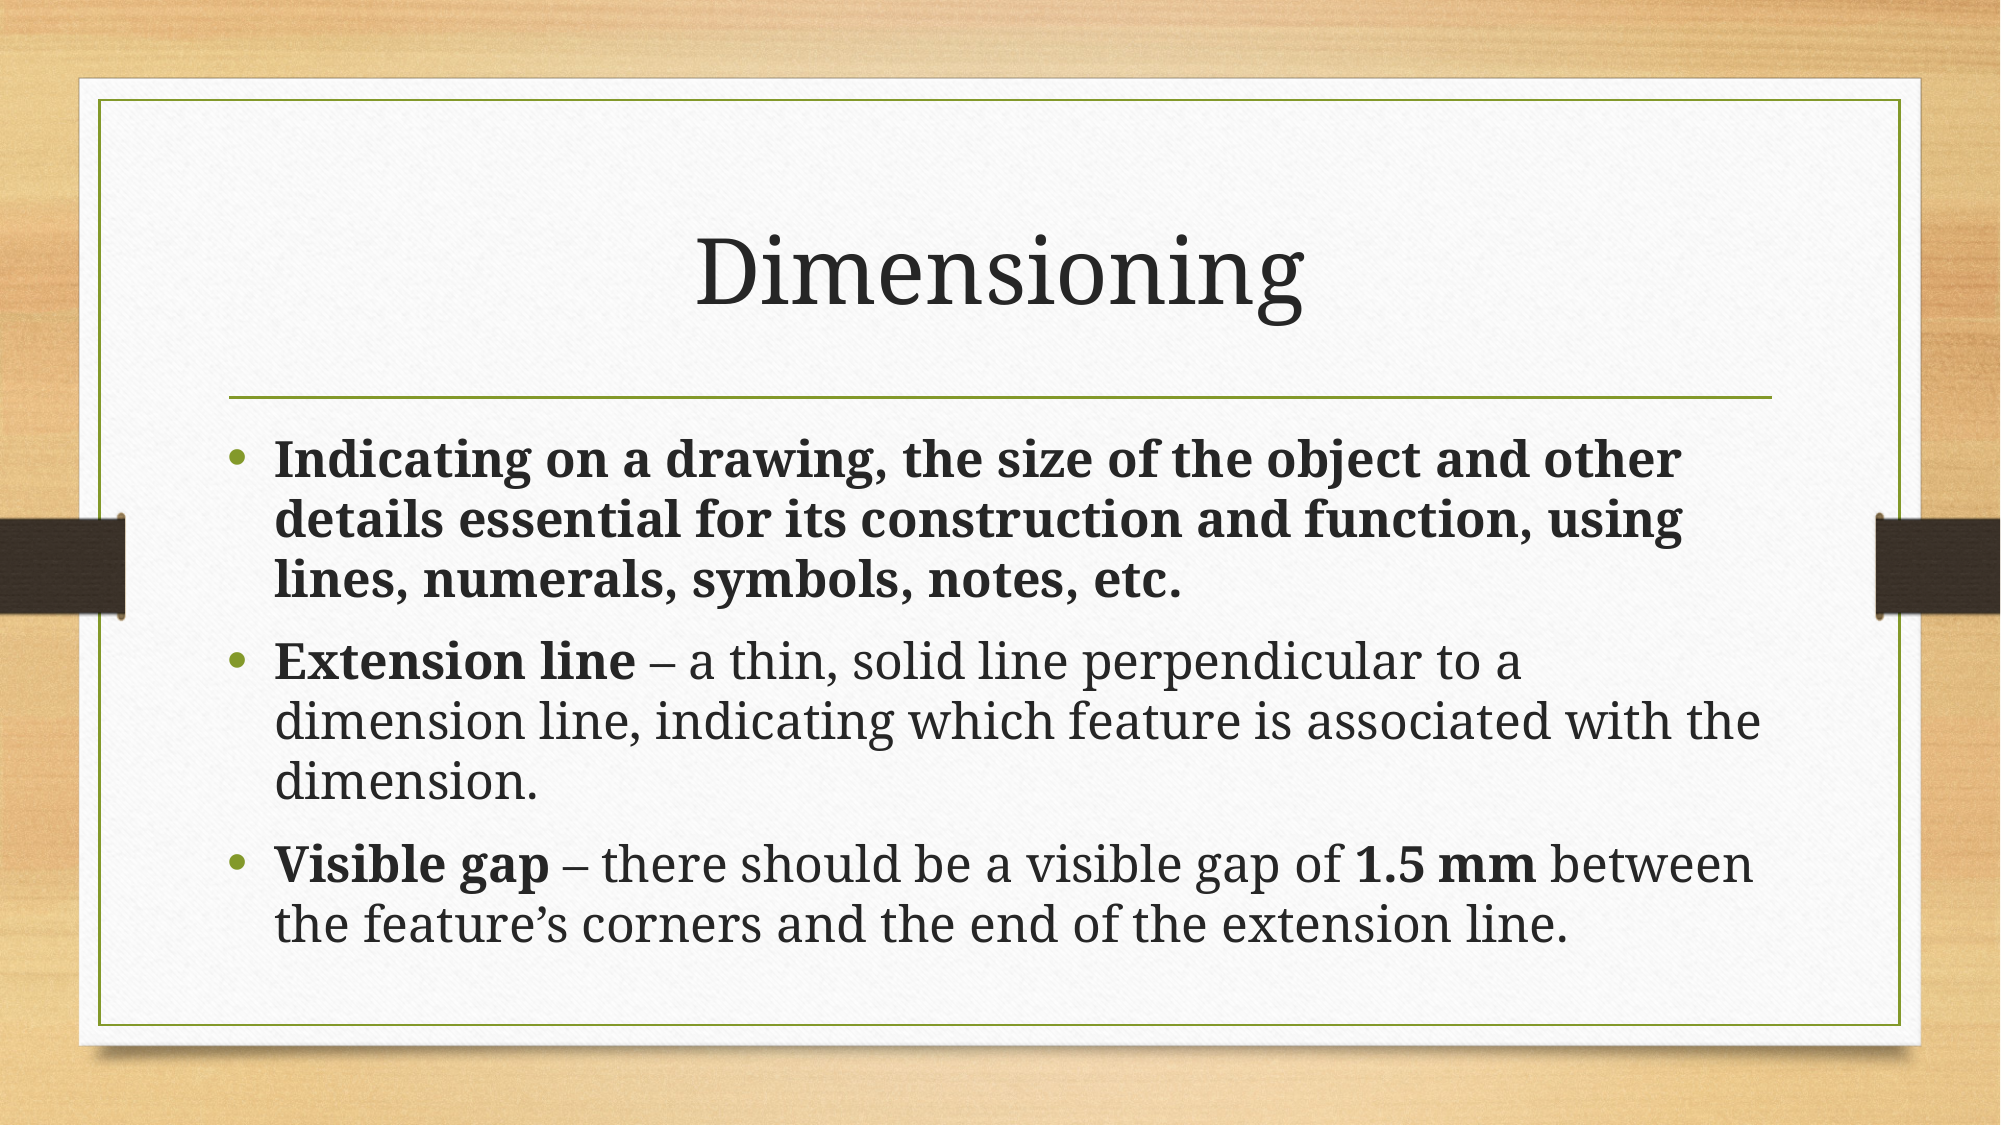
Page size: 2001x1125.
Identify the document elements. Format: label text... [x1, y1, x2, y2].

picture [0, 0, 2001, 1125]
title Dimensioning [212, 161, 1788, 375]
list Indicating on a drawing, the size of the object and other details essential for its construction and function, using lines, numerals, symbols, notes, etc. Extension line – a thin, solid line perpendicular to a dimension line, indicating which feature is associated with the dimension. Visible gap – there should be a visible gap of 1.5 mm between the feature’s corners and the end of the extension line. [212, 419, 1788, 964]
